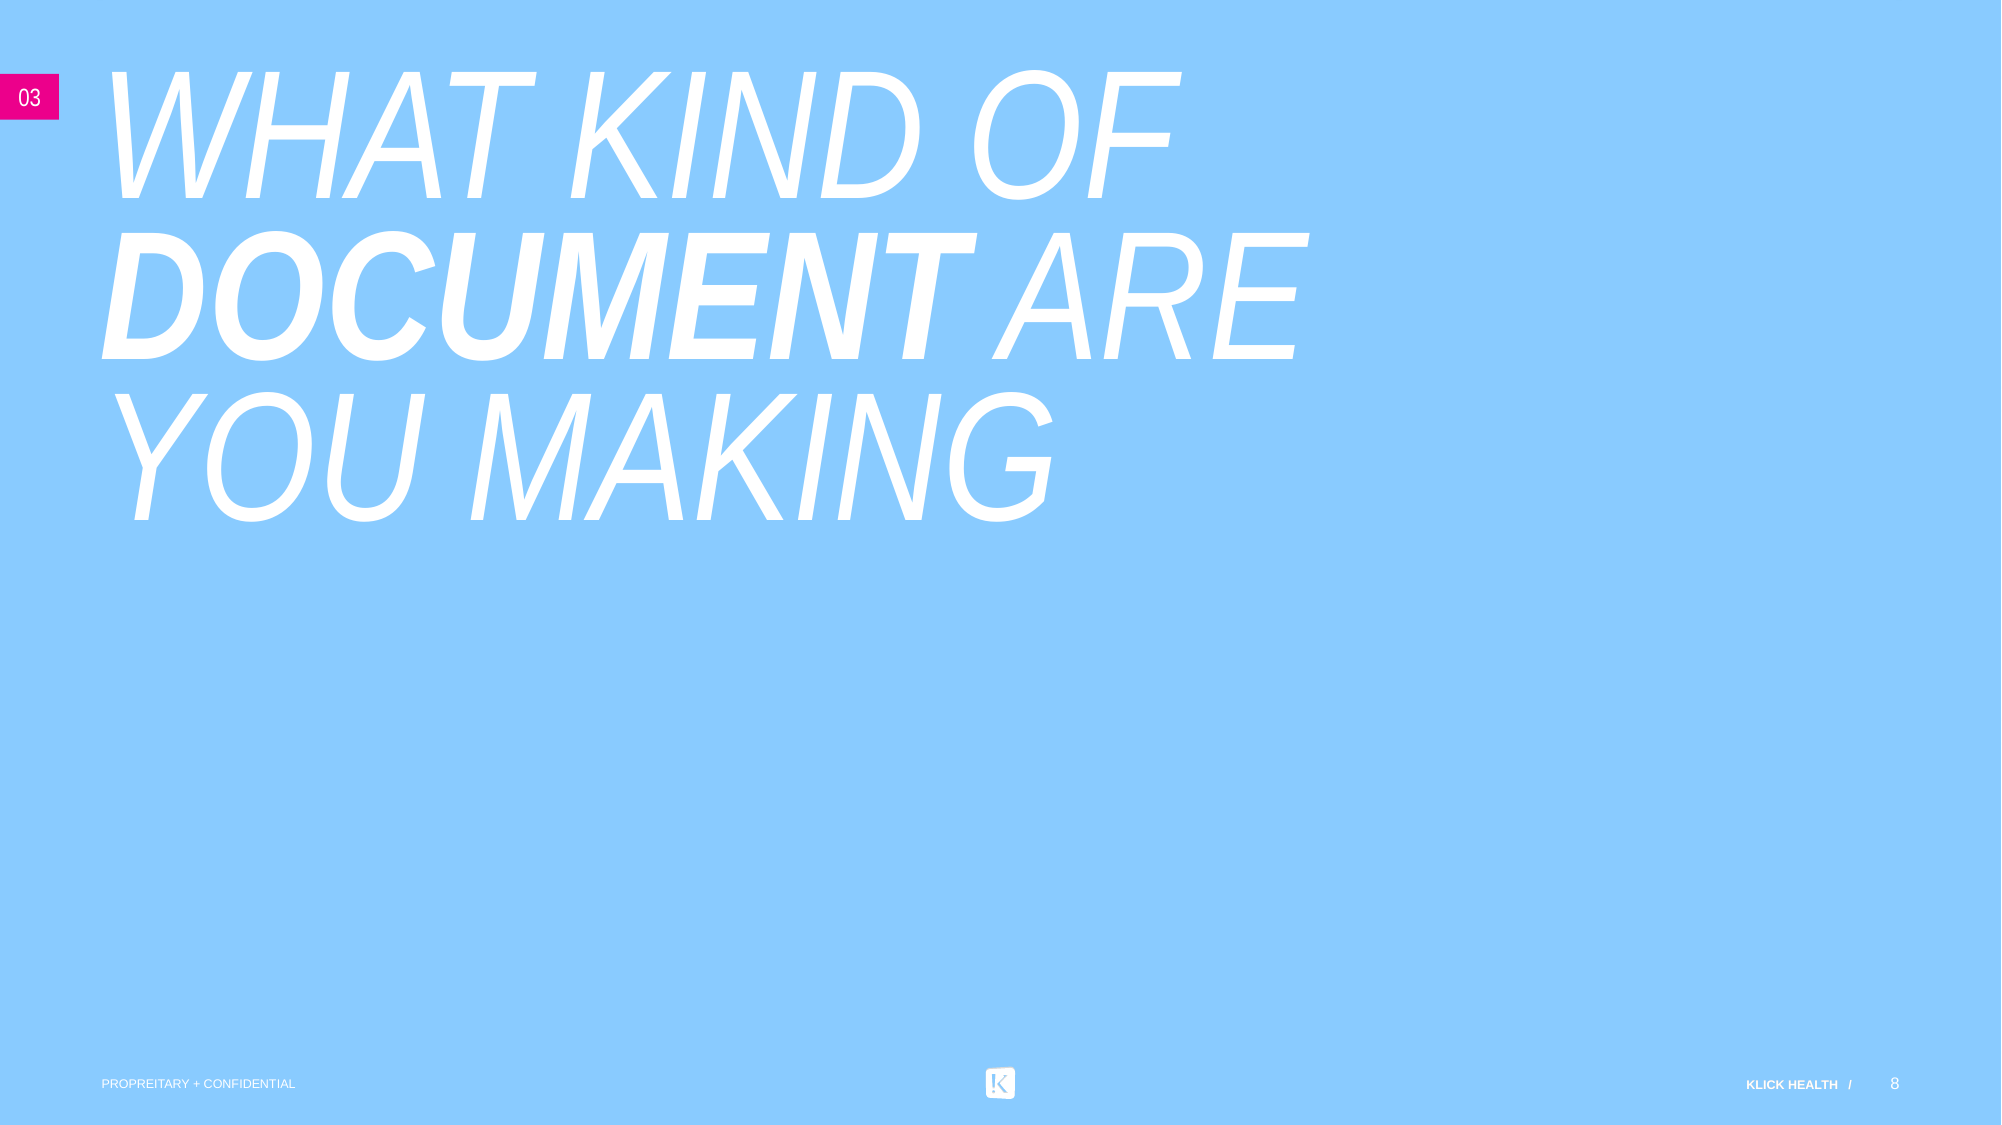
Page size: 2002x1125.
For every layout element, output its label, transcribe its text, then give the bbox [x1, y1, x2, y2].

title What kind of document are you making [99, 73, 1459, 572]
slide_number 8 [1870, 1072, 1900, 1094]
list 03 [0, 73, 59, 120]
